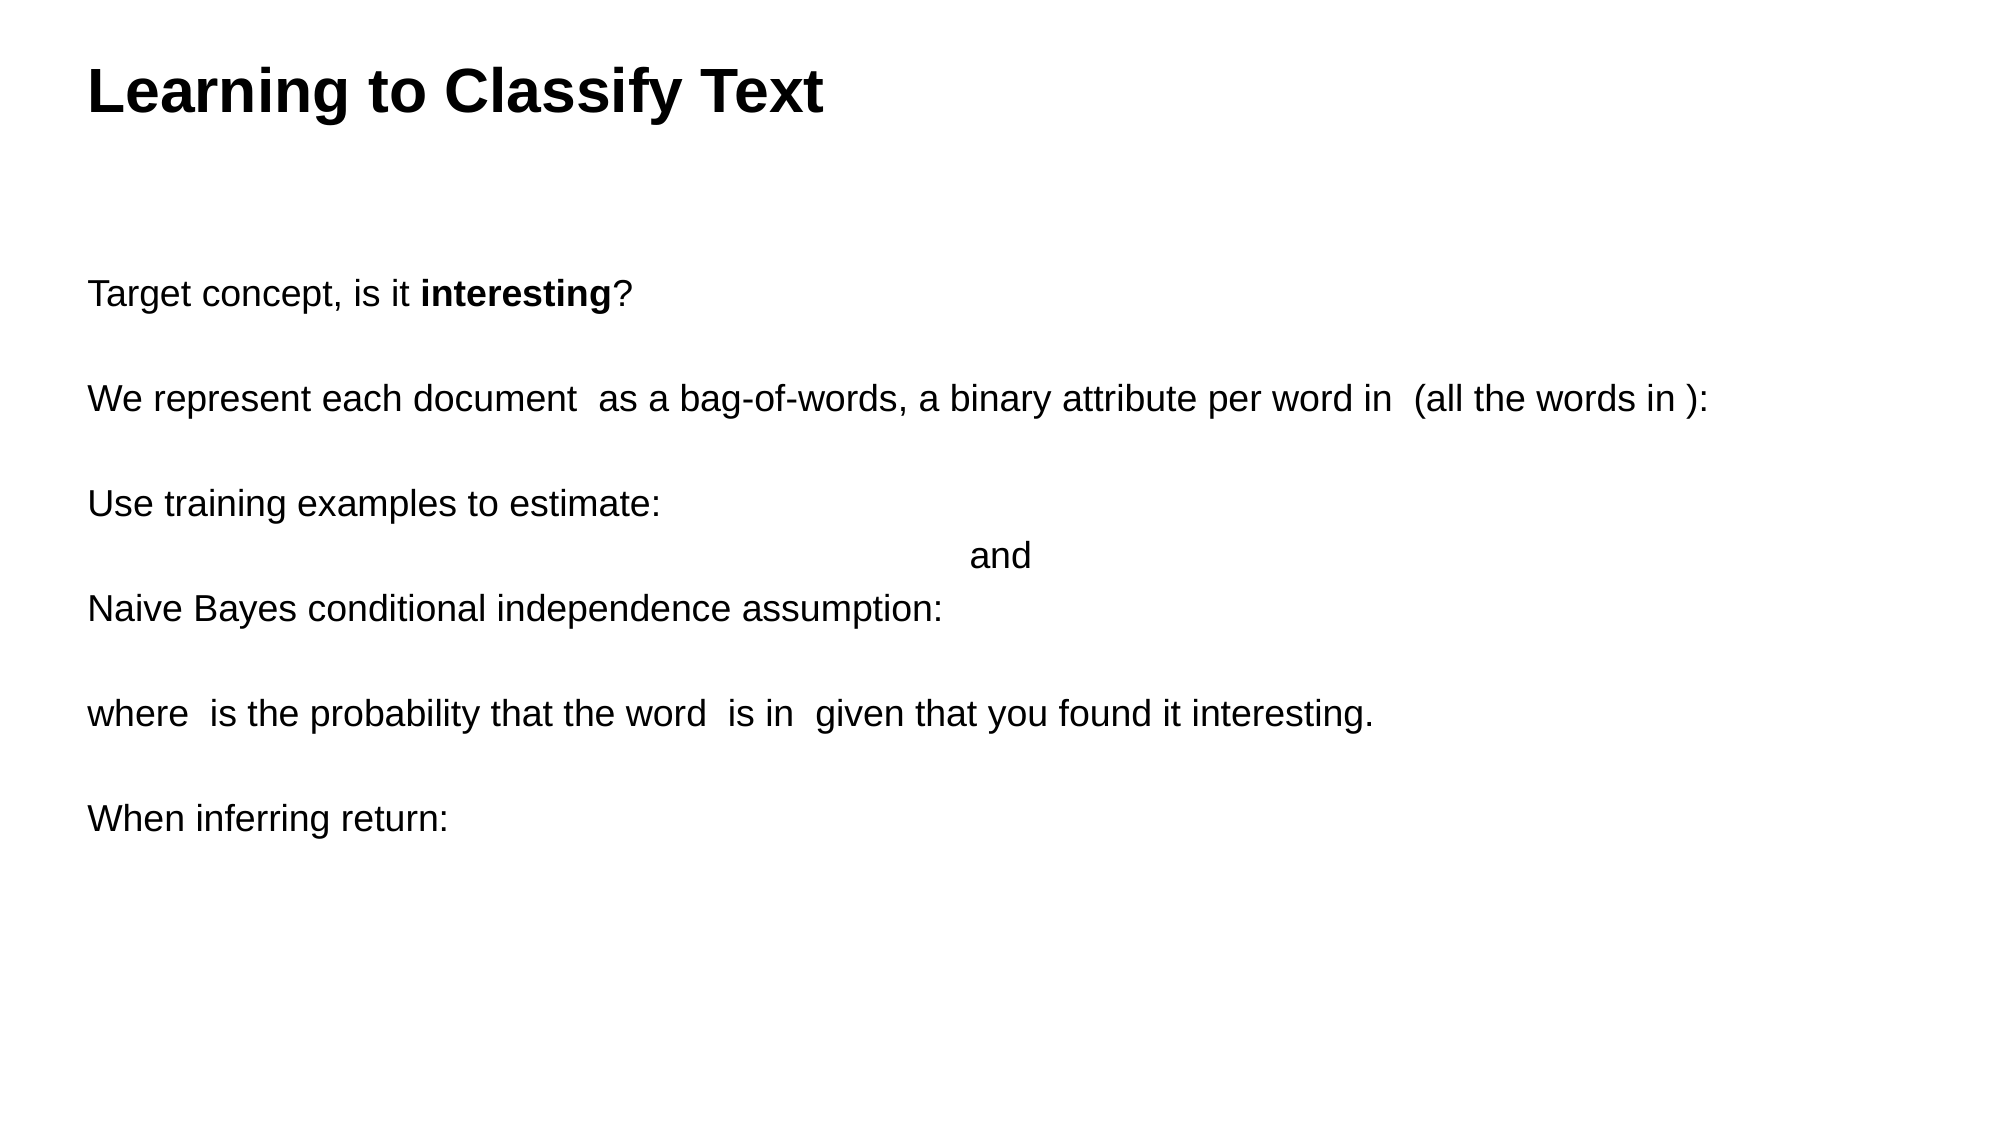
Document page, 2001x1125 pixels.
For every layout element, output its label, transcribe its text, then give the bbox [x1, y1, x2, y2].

title Learning to Classify Text [72, 42, 1930, 138]
